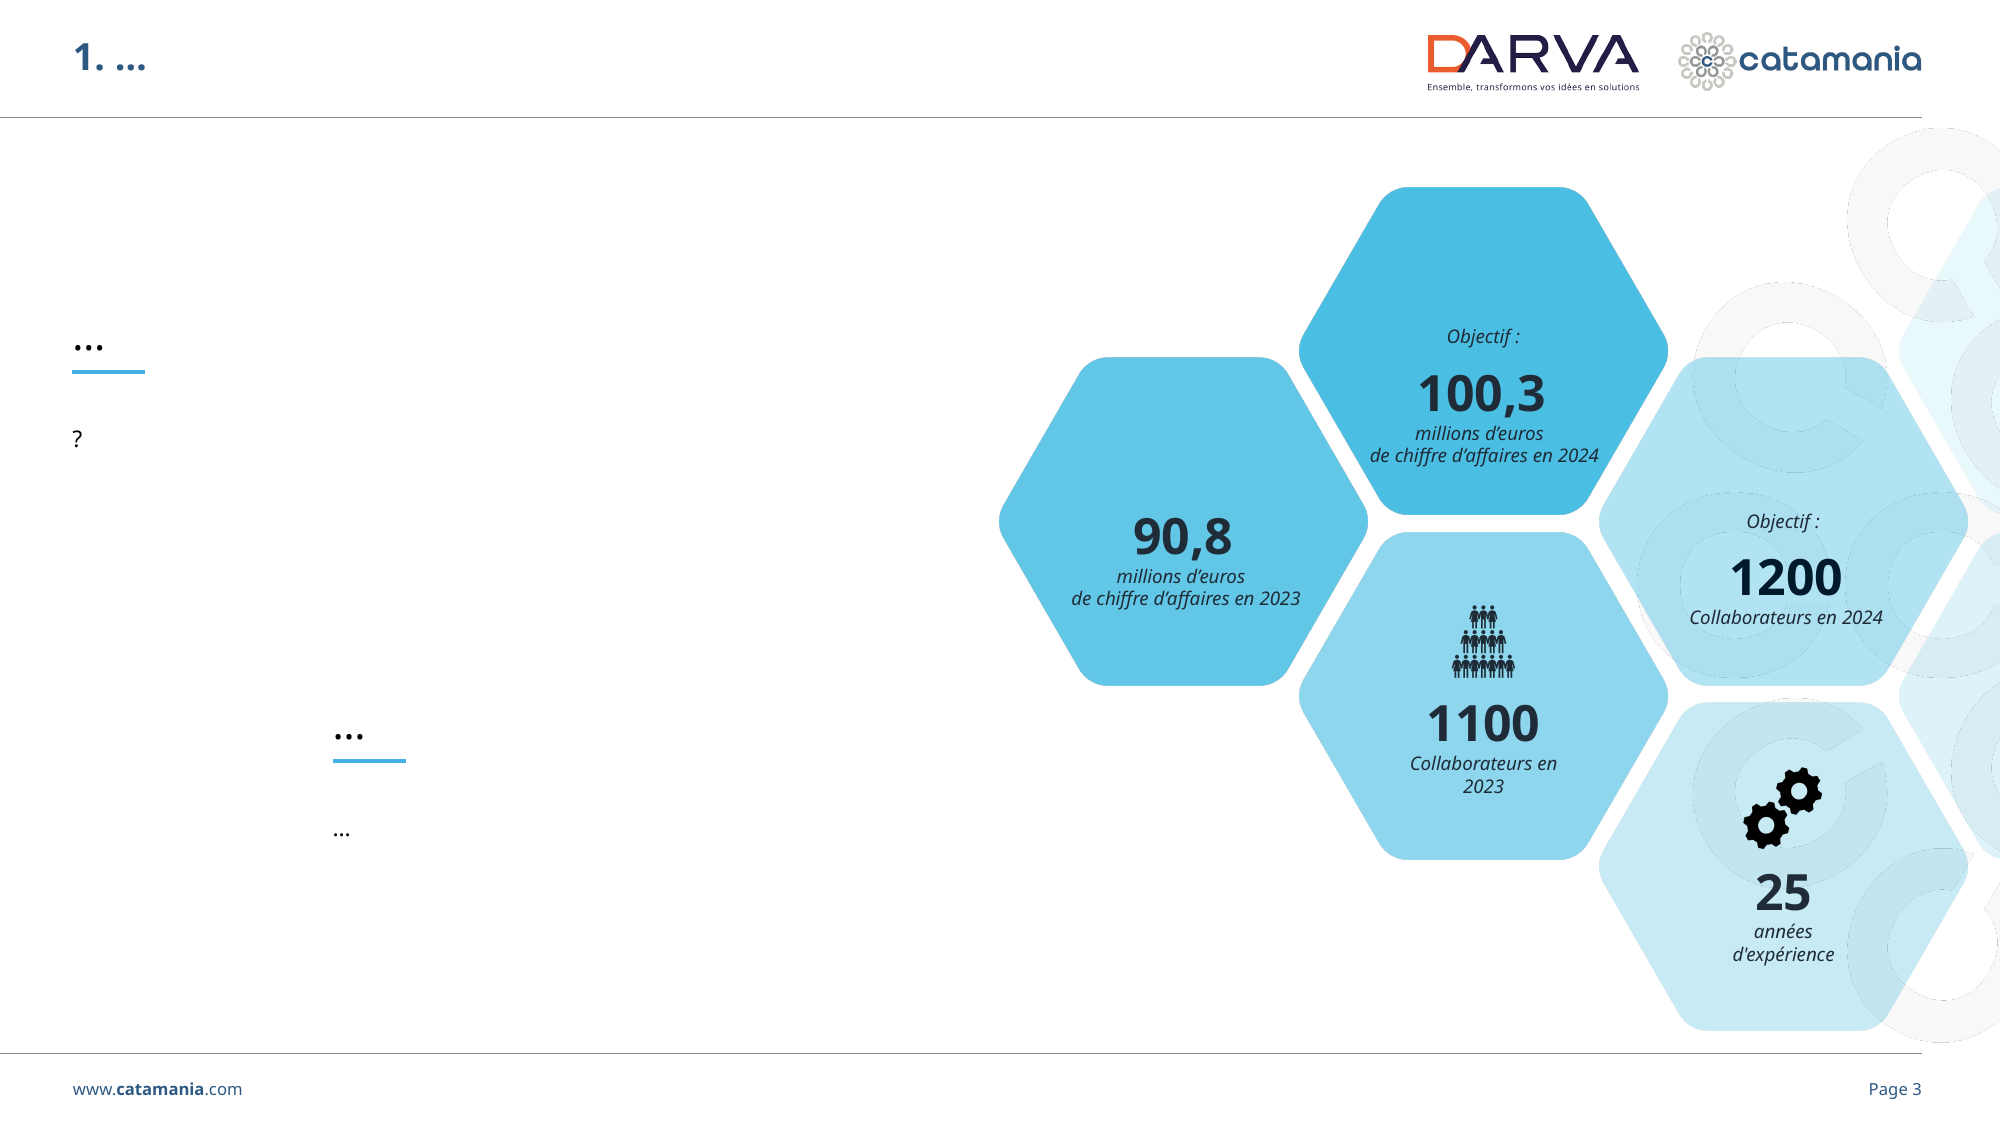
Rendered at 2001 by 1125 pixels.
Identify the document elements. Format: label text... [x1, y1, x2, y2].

text_box … [332, 702, 913, 746]
picture [999, 32, 2000, 1097]
text_box … [72, 313, 653, 358]
title 1. … [72, 0, 1639, 118]
text_box … [332, 813, 983, 954]
text_box ? [72, 424, 888, 566]
